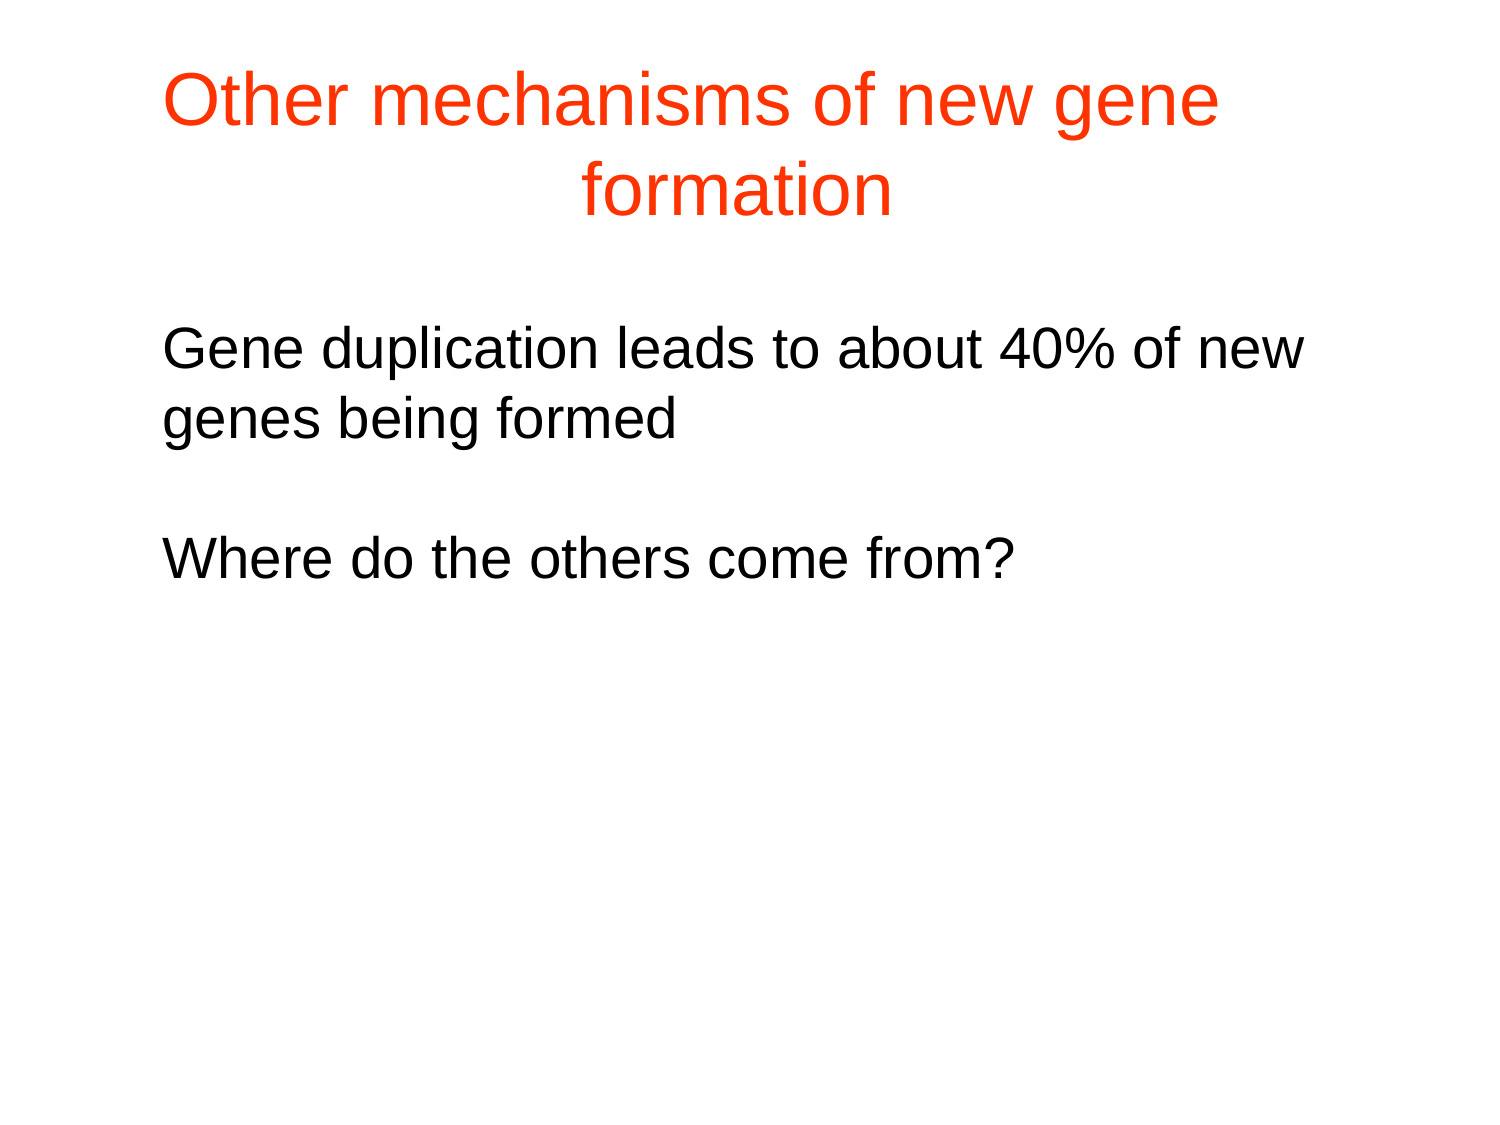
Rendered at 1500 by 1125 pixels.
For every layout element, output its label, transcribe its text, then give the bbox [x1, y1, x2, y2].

text_box Other mechanisms of new gene formation [147, 42, 1329, 238]
text_box Gene duplication leads to about 40% of new genes being formed Where do the others come from? [147, 302, 1329, 598]
